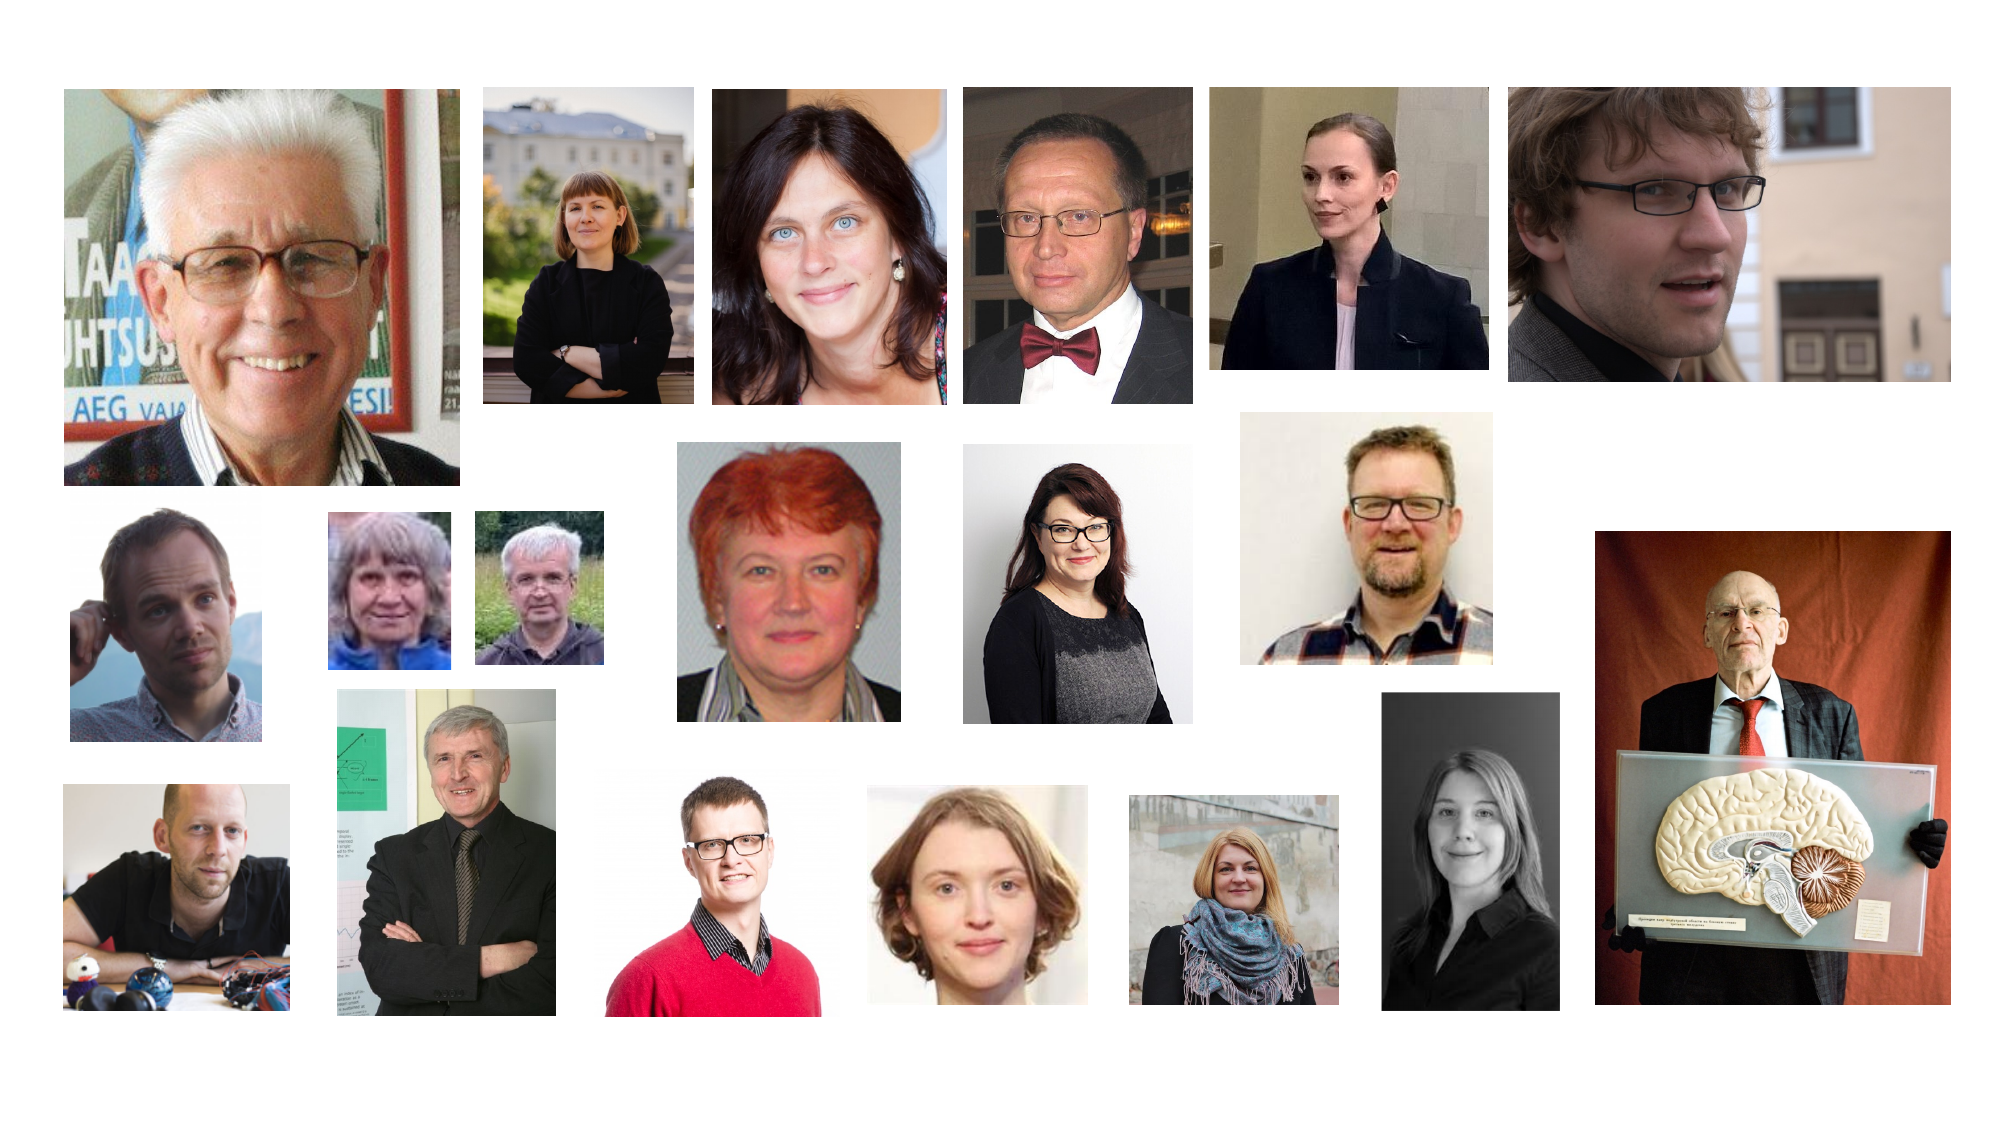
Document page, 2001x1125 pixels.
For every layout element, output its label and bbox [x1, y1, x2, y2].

picture [1240, 412, 1493, 665]
picture [1508, 87, 1951, 382]
picture [63, 89, 460, 742]
picture [475, 511, 604, 665]
picture [594, 768, 841, 1017]
picture [963, 444, 1193, 724]
picture [962, 87, 1193, 404]
picture [337, 689, 556, 1016]
picture [328, 511, 452, 670]
picture [867, 784, 1088, 1005]
picture [677, 442, 901, 722]
picture [1129, 531, 1951, 1011]
picture [712, 89, 947, 405]
picture [63, 784, 290, 1011]
picture [1209, 87, 1489, 370]
picture [483, 87, 694, 404]
